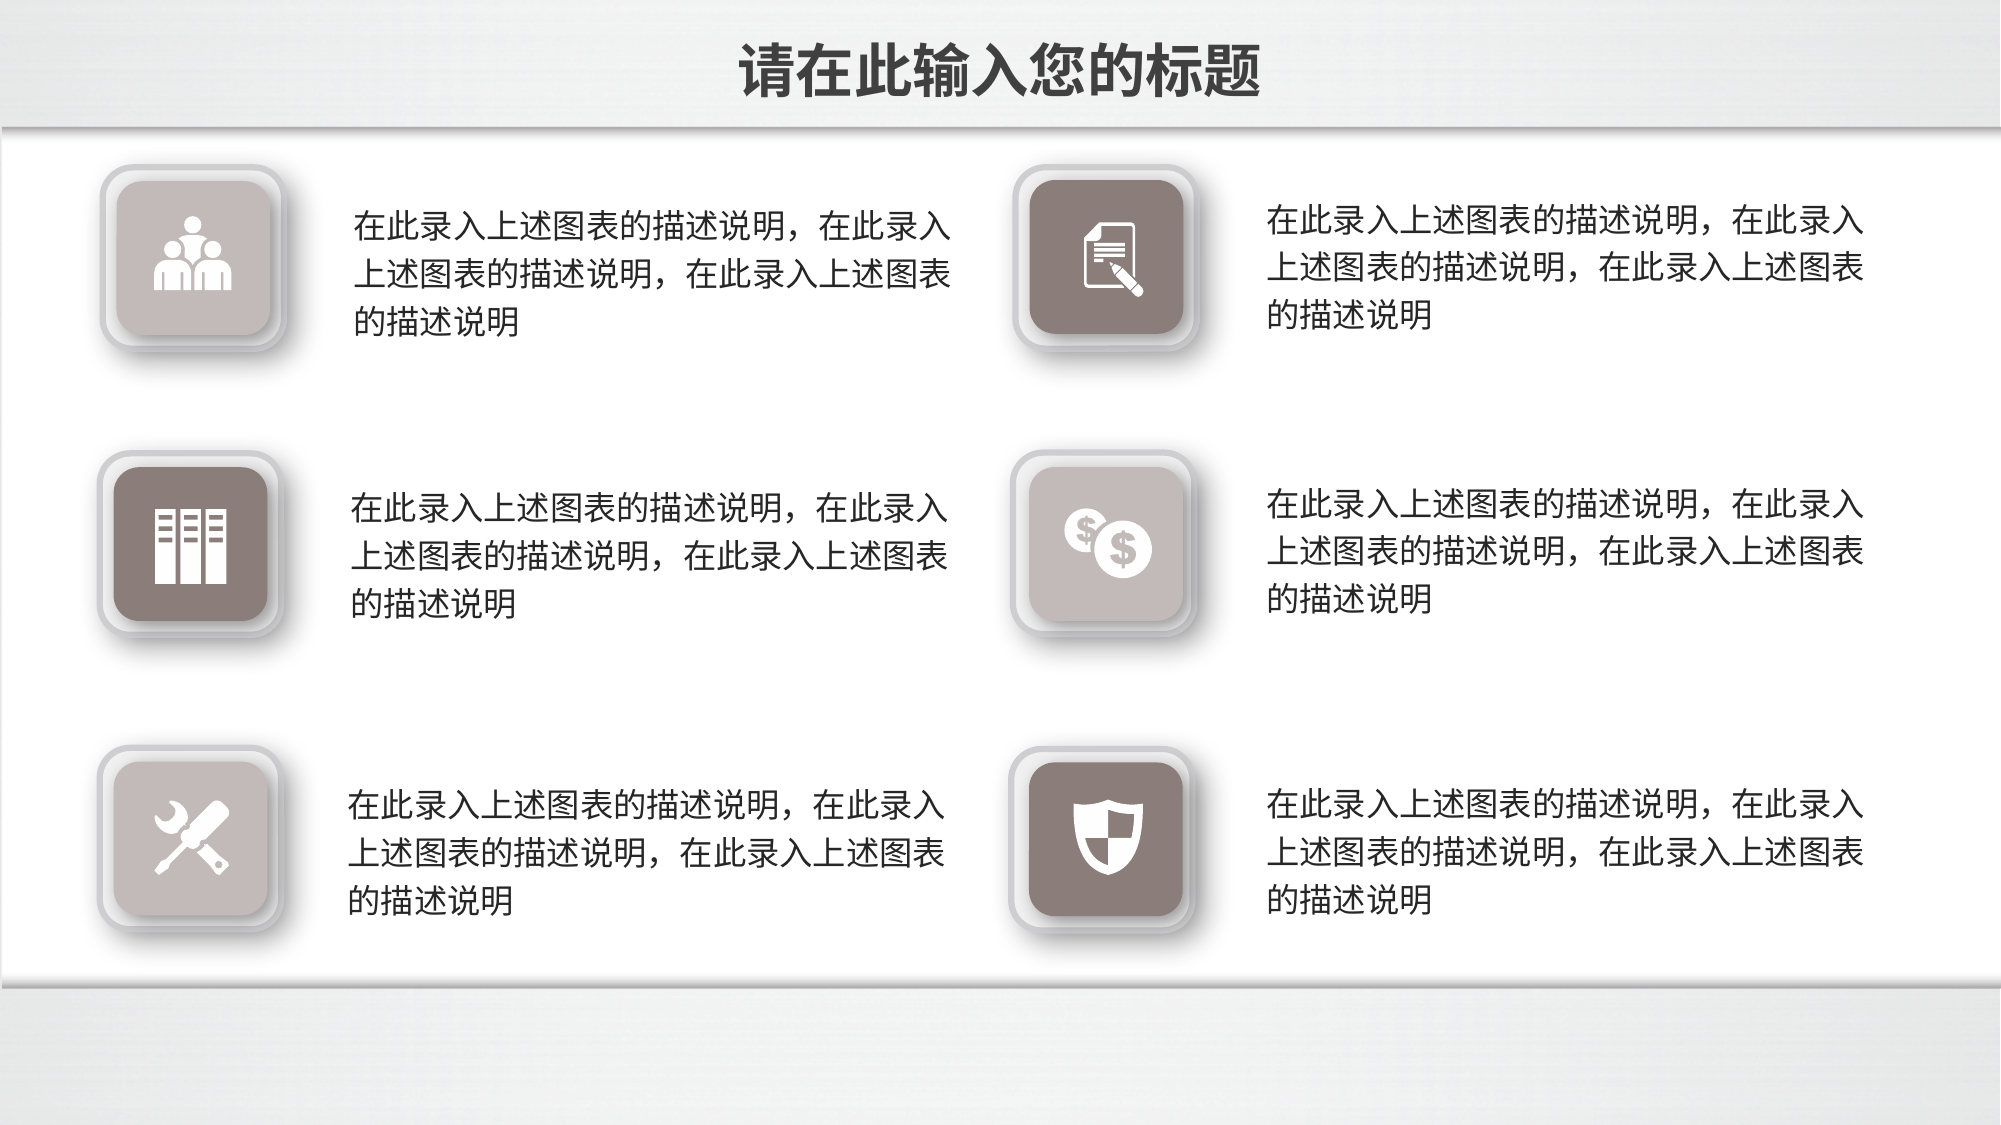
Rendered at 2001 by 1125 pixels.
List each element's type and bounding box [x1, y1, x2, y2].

text_box [102, 167, 285, 349]
text_box [1012, 452, 1195, 635]
picture [0, 0, 2001, 1125]
text_box [99, 747, 282, 930]
text_box [99, 453, 282, 635]
text_box [1015, 167, 1197, 349]
text_box [1011, 748, 1193, 931]
